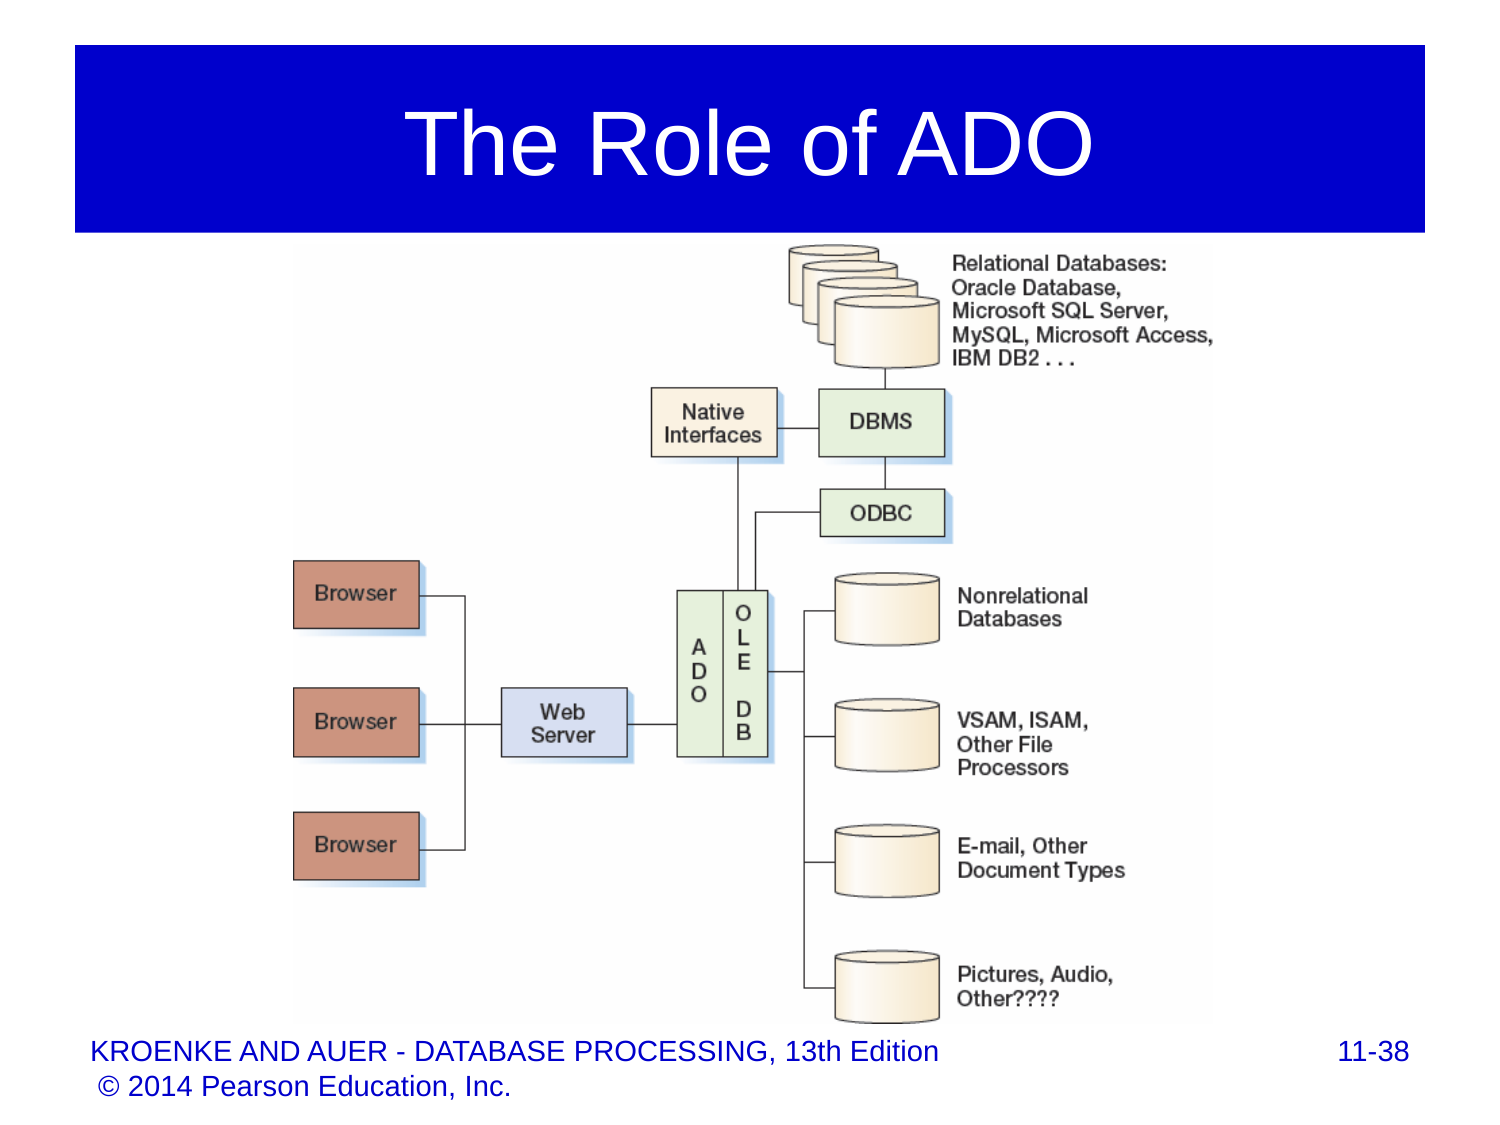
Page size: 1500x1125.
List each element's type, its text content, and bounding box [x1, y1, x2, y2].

footer KROENKE AND AUER - DATABASE PROCESSING, 13th Edition © 2014 Pearson Education, Inc. [74, 1024, 963, 1104]
picture [292, 244, 1213, 1025]
slide_number 11-38 [1074, 1024, 1426, 1103]
title The Role of ADO [75, 45, 1425, 233]
